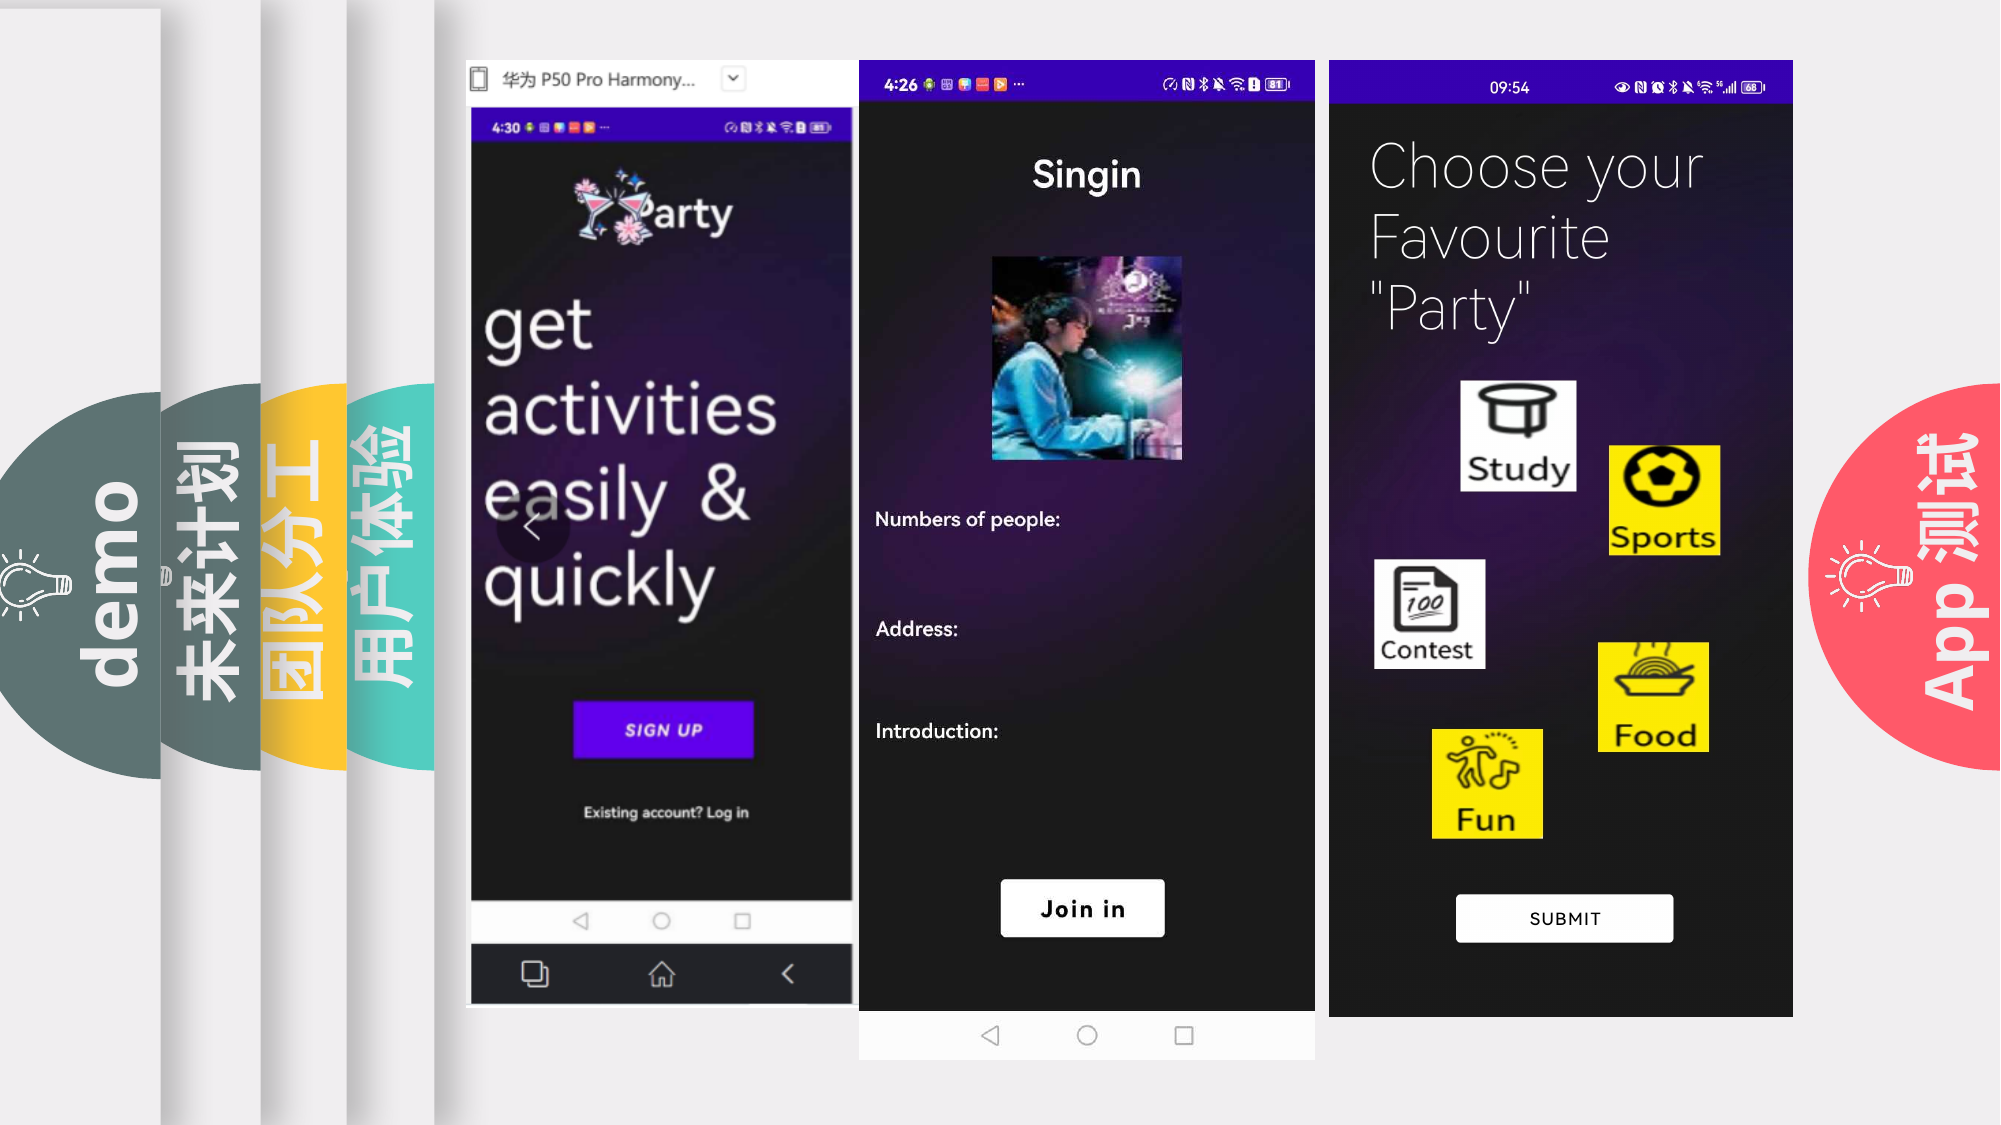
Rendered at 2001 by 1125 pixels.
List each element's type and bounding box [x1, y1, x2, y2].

text_box [347, 0, 435, 1125]
picture [1329, 60, 1793, 1017]
text_box [0, 8, 161, 1125]
text_box [0, 0, 261, 1125]
picture [466, 60, 1315, 1061]
text_box [435, 0, 2000, 1125]
text_box [261, 0, 347, 1125]
